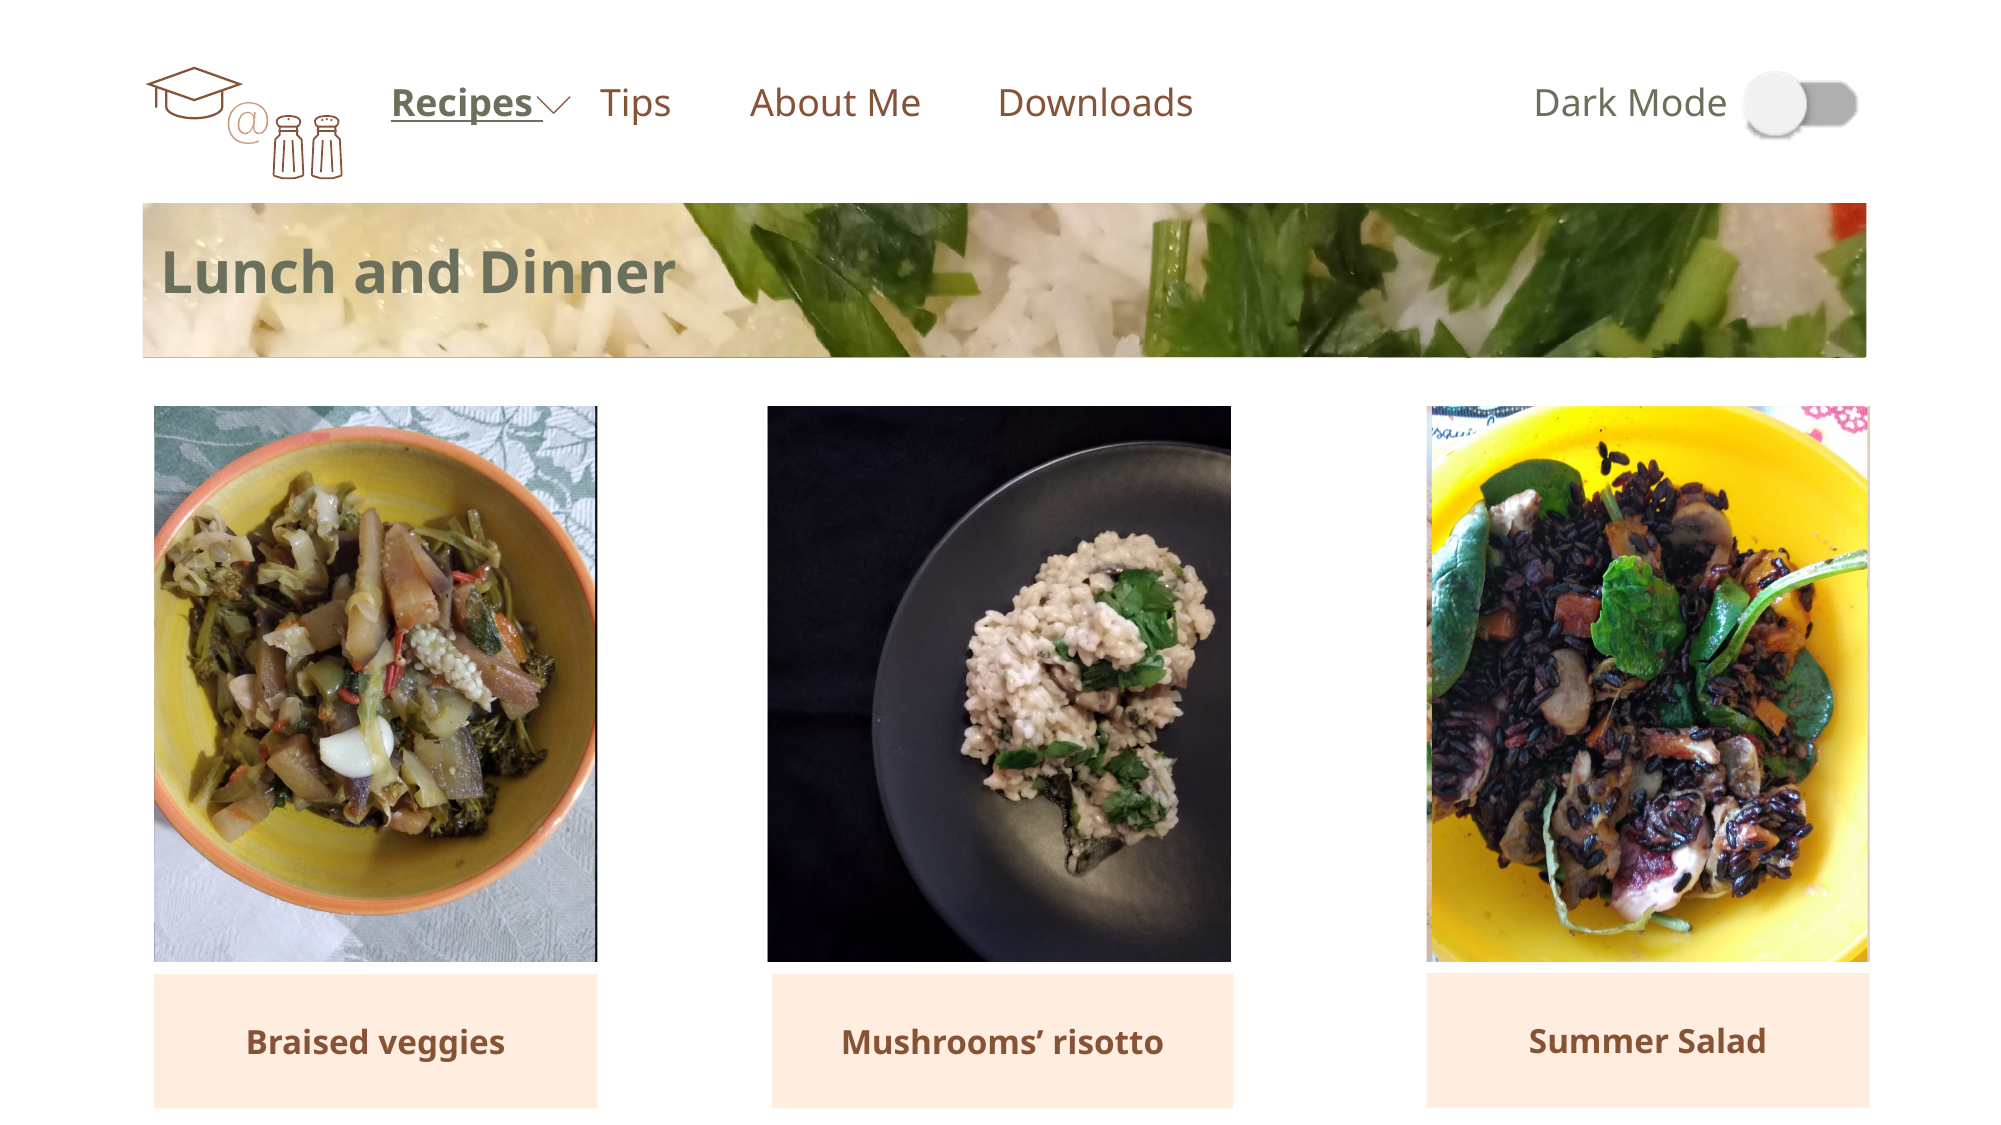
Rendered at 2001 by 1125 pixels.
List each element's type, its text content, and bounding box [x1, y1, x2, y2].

picture [721, 406, 1277, 962]
text_box Braised veggies [154, 973, 598, 1109]
picture [523, 75, 584, 136]
picture [154, 406, 598, 962]
picture [1372, 406, 1927, 962]
text_box Dark Mode [1353, 71, 1708, 132]
table_header Recipes [376, 61, 585, 143]
text_box Mushrooms’ risotto [771, 973, 1234, 1109]
picture [1708, 52, 1886, 156]
table_header About Me [735, 61, 982, 143]
picture [142, 203, 1868, 358]
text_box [145, 66, 343, 180]
table_header Tips [585, 61, 735, 143]
text_box Summer Salad [1426, 973, 1870, 1108]
table_header Downloads [982, 61, 1238, 143]
